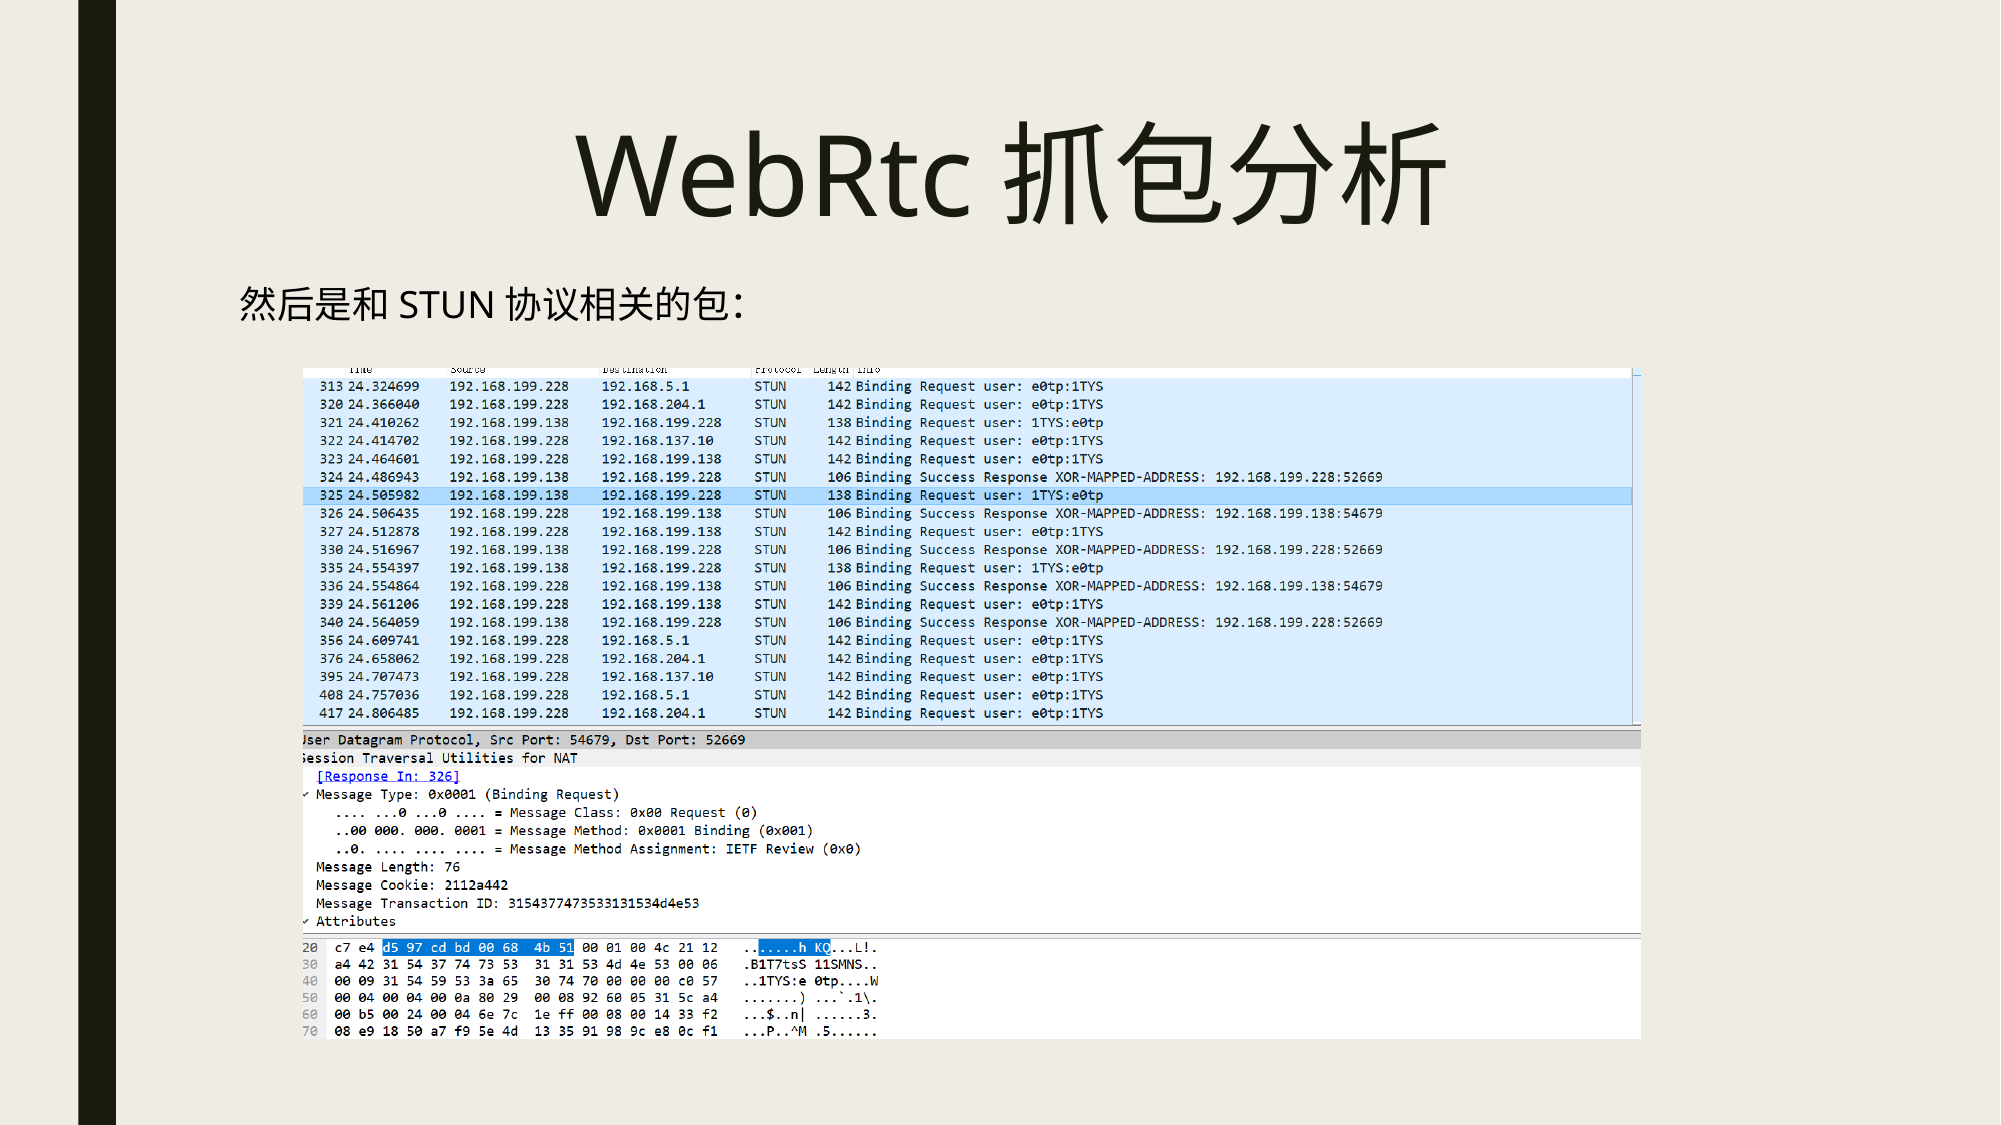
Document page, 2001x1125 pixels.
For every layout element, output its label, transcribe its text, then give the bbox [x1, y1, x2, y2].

title WebRtc抓包分析 [225, 112, 1800, 357]
text_box 然后是和STUN协议相关的包： [224, 273, 859, 334]
picture [303, 368, 1641, 1039]
